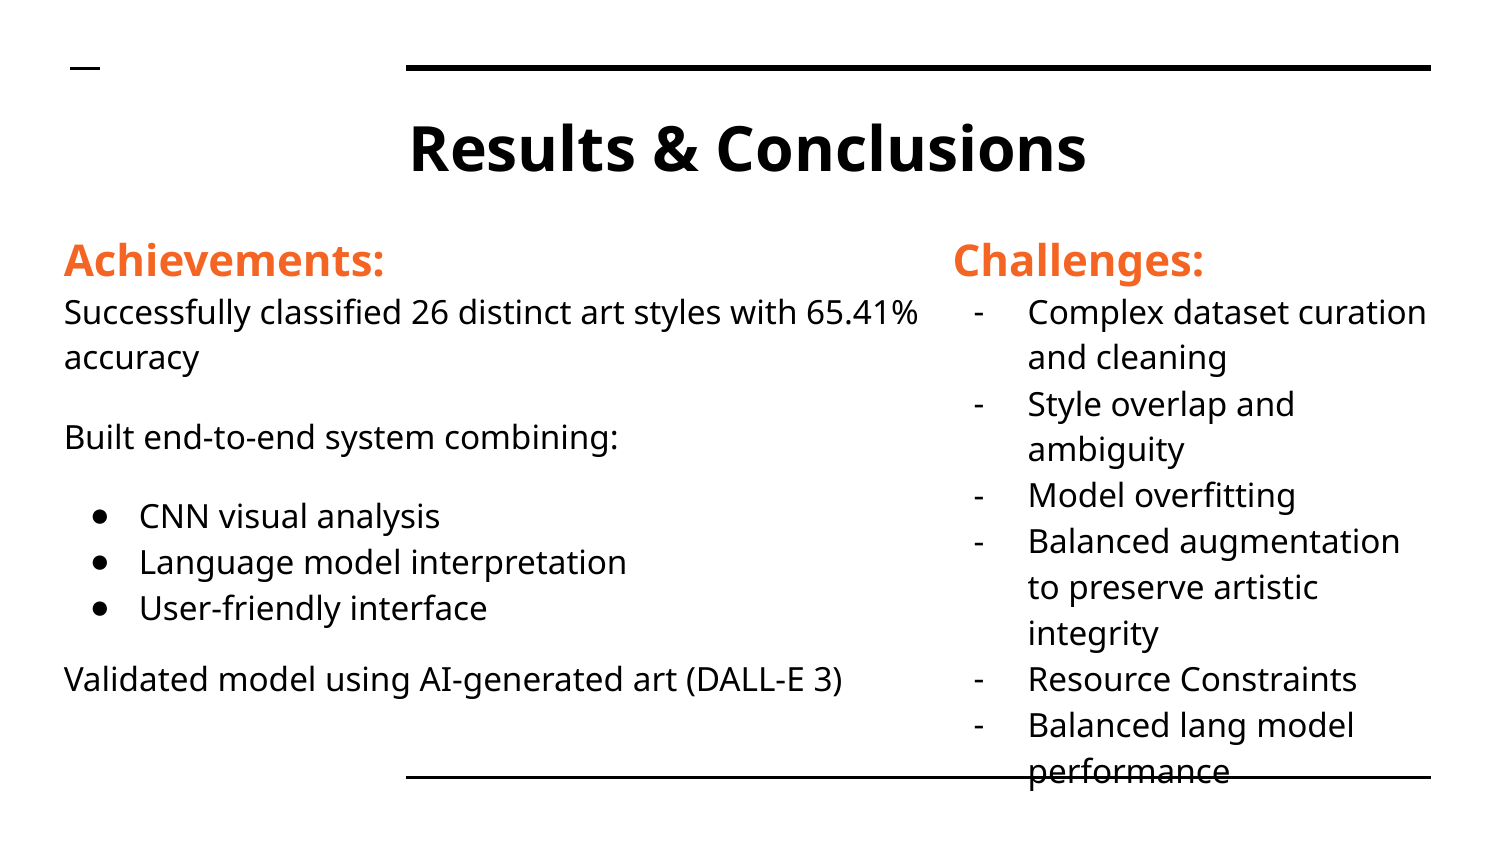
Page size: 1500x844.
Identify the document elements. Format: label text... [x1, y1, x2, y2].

list Challenges: Complex dataset curation and cleaning Style overlap and ambiguity Model overfitting Balanced augmentation to preserve artistic integrity Resource Constraints Balanced lang model performance [937, 209, 1452, 726]
list Achievements: Successfully classified 26 distinct art styles with 65.41% accuracy Built end-to-end system combining: CNN visual analysis Language model interpretation User-friendly interface Validated model using AI-generated art (DALL-E 3) [48, 209, 937, 726]
title Results & Conclusions [393, 94, 1431, 199]
